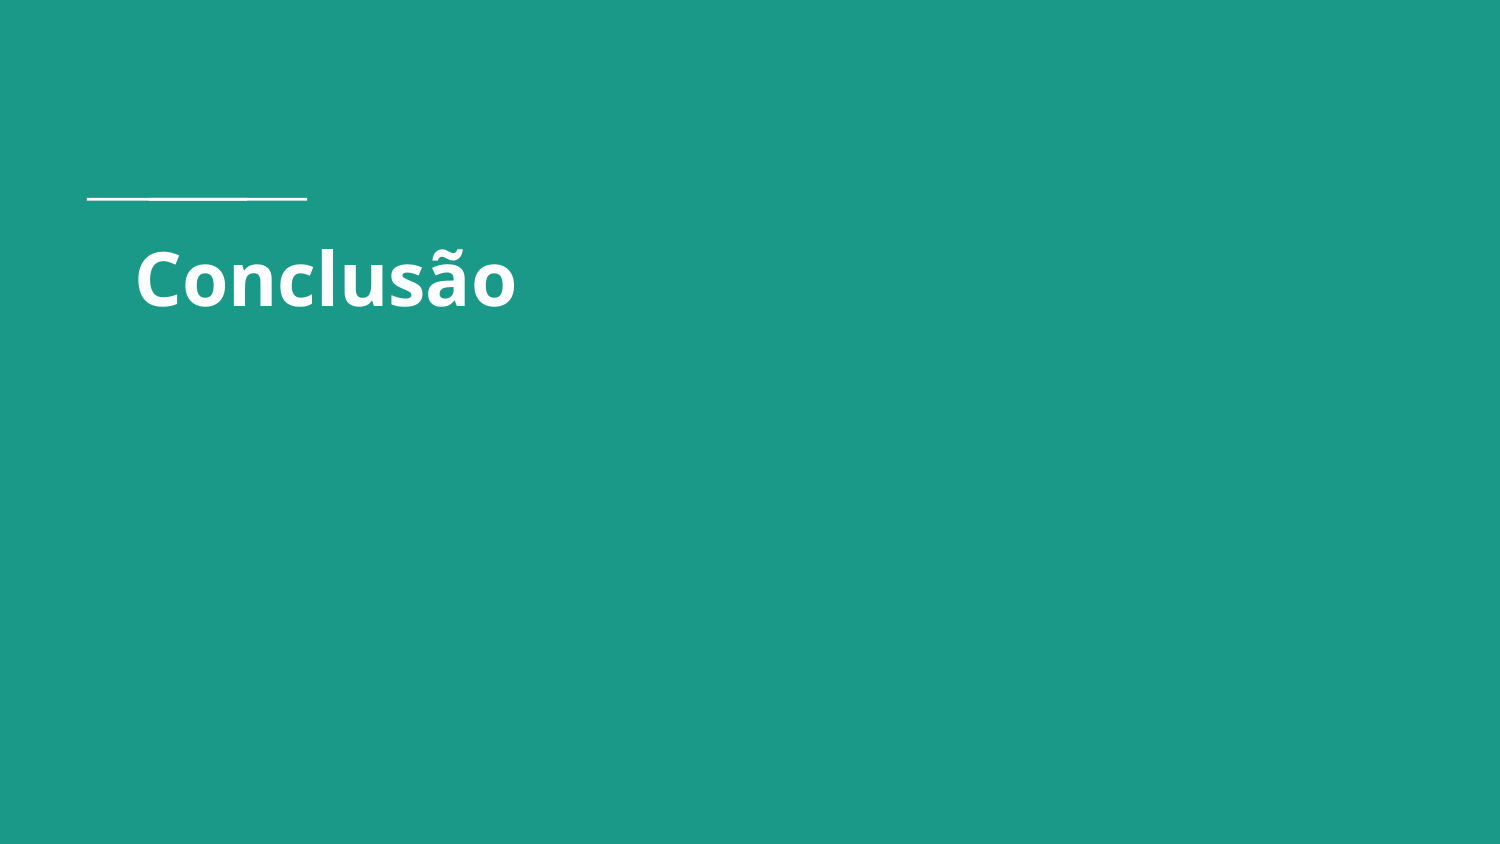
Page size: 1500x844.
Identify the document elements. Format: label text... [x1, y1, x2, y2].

title Conclusão [119, 216, 1381, 349]
